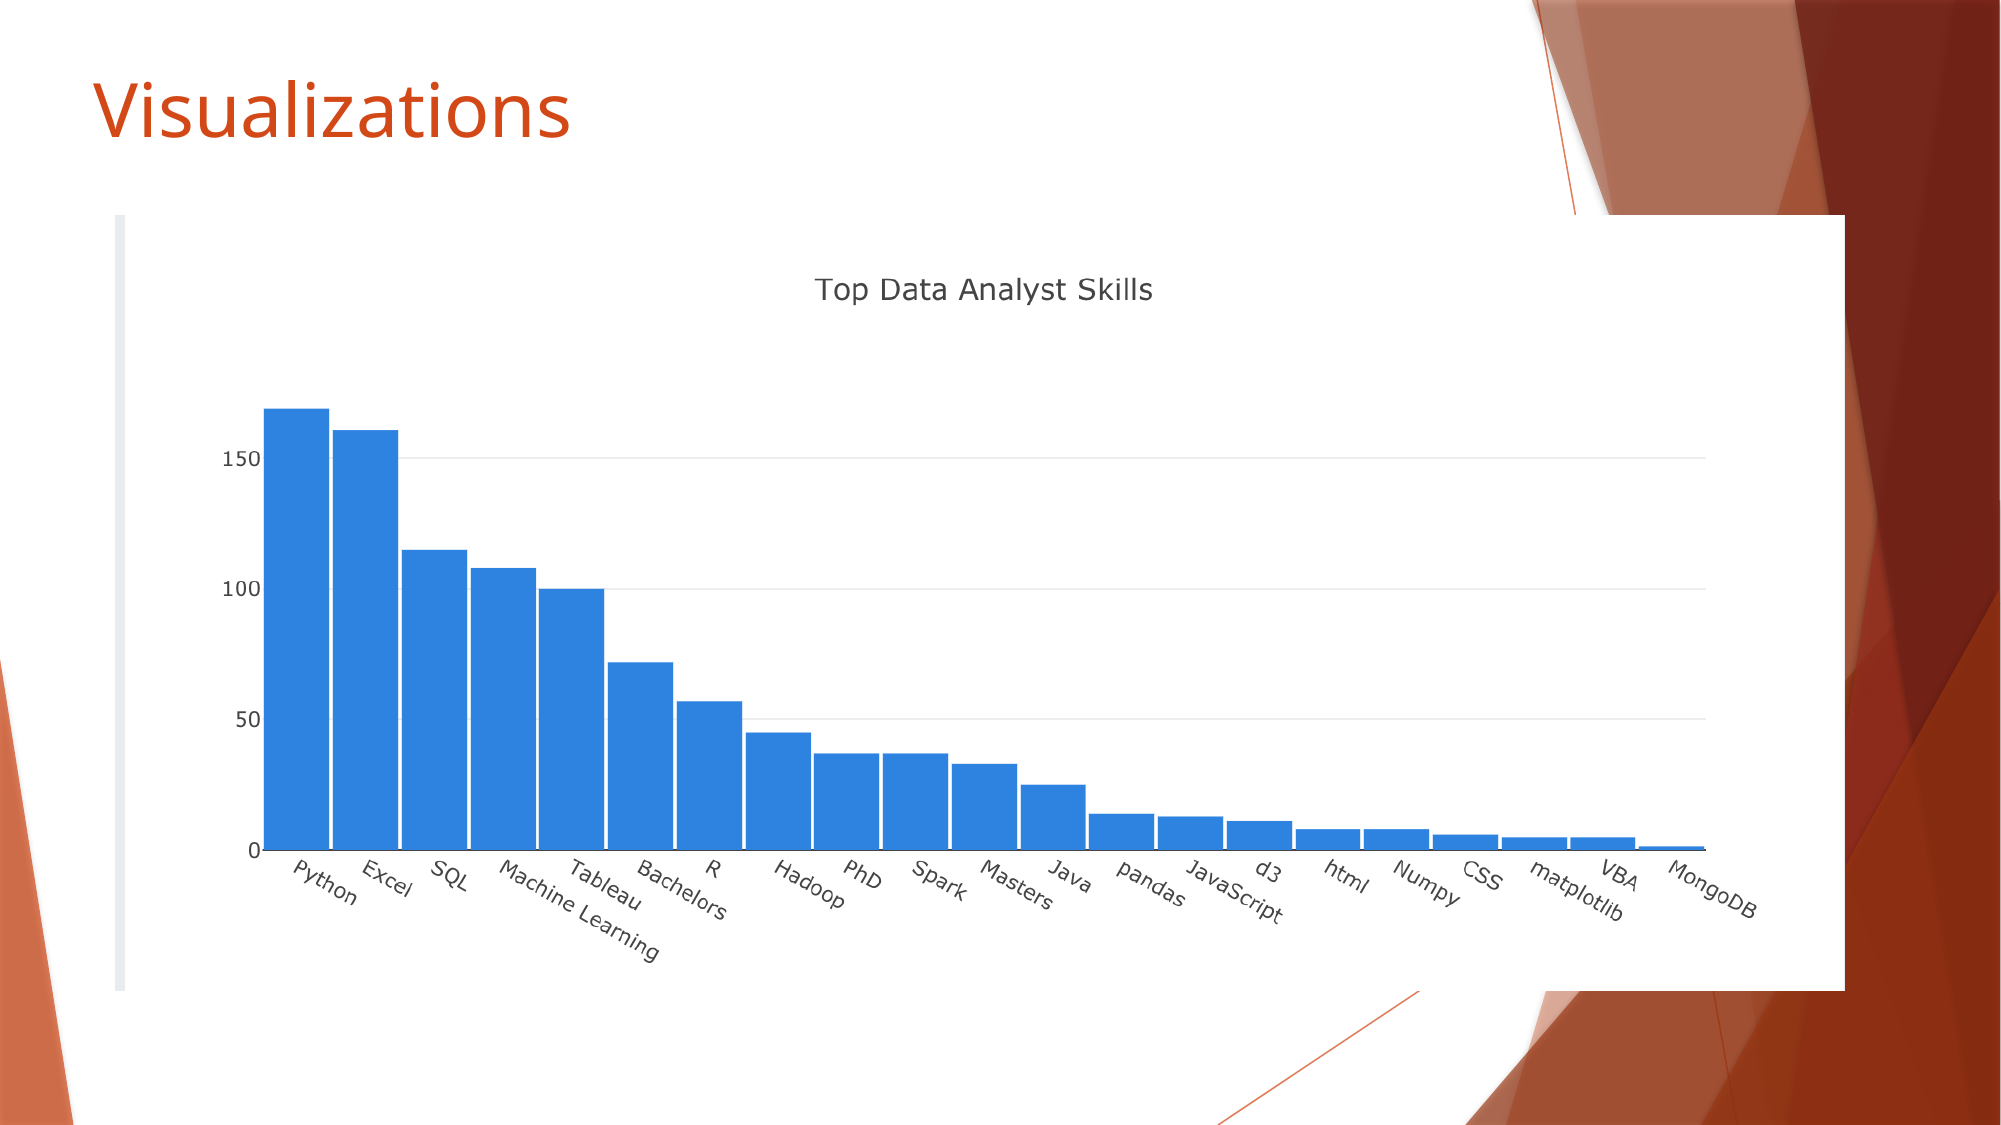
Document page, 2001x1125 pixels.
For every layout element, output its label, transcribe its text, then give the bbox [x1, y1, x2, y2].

picture [114, 215, 1846, 992]
title Visualizations [78, 55, 1490, 177]
